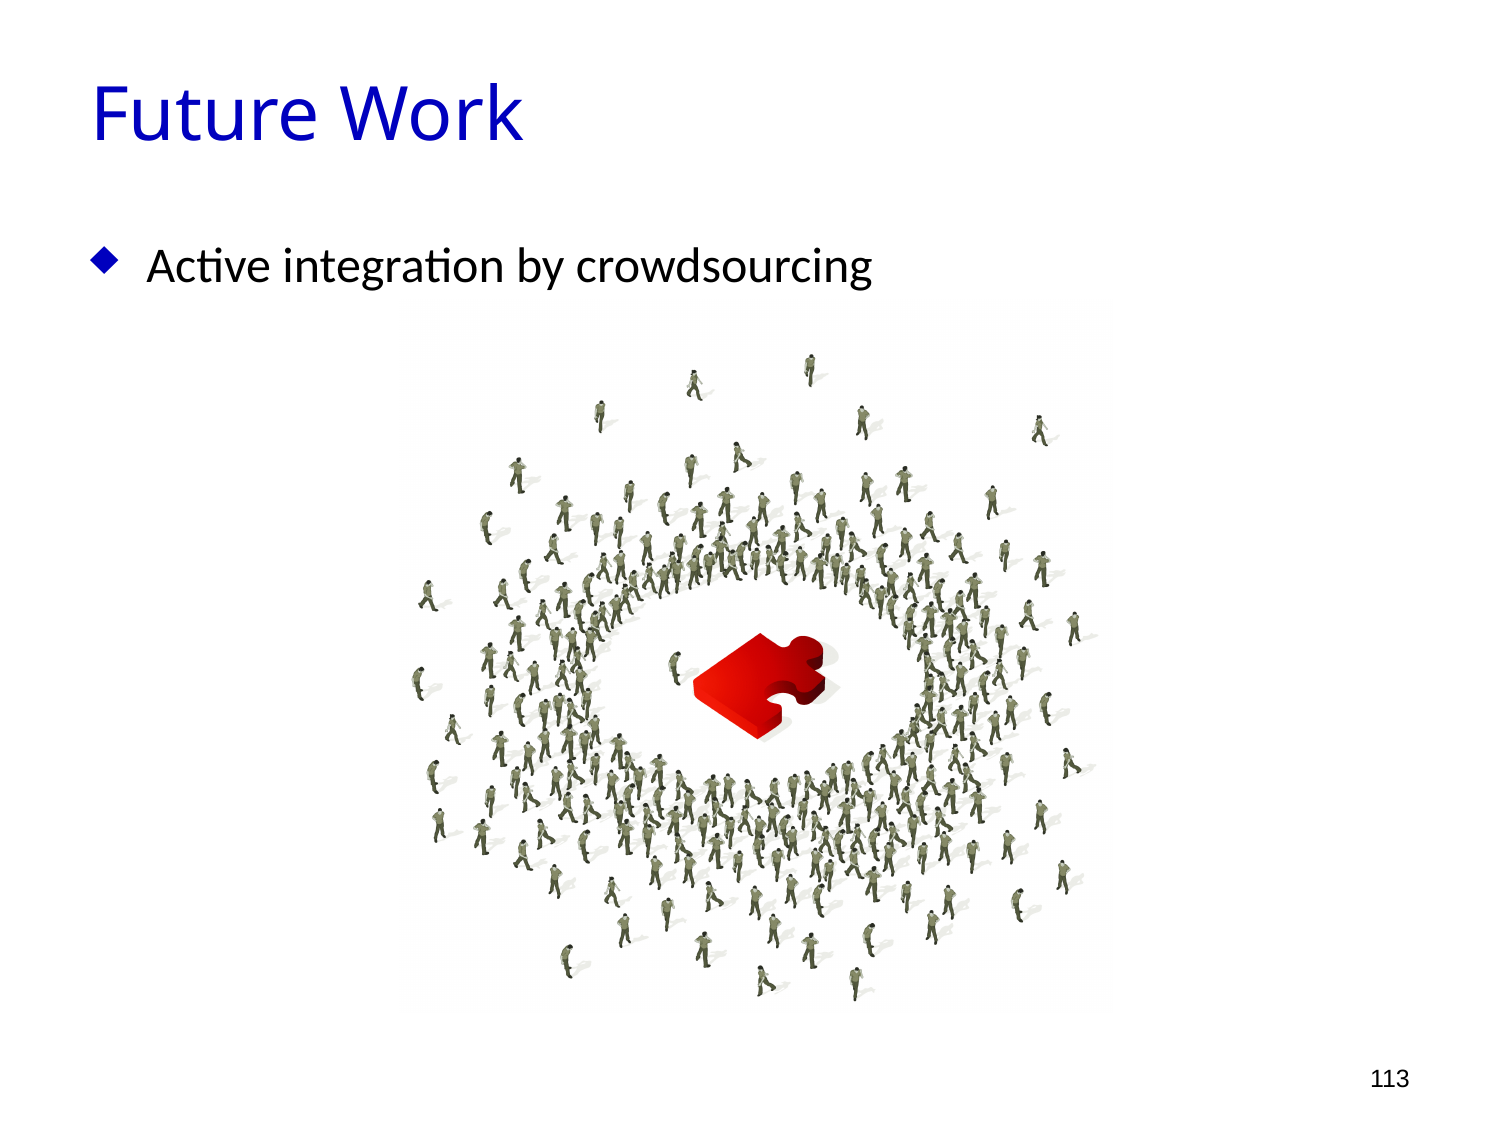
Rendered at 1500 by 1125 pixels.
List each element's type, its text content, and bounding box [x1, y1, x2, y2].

title Future Work [74, 45, 1500, 176]
list Active integration by crowdsourcing [74, 224, 1500, 963]
picture [399, 299, 1113, 1013]
slide_number 113 [1074, 1025, 1425, 1100]
